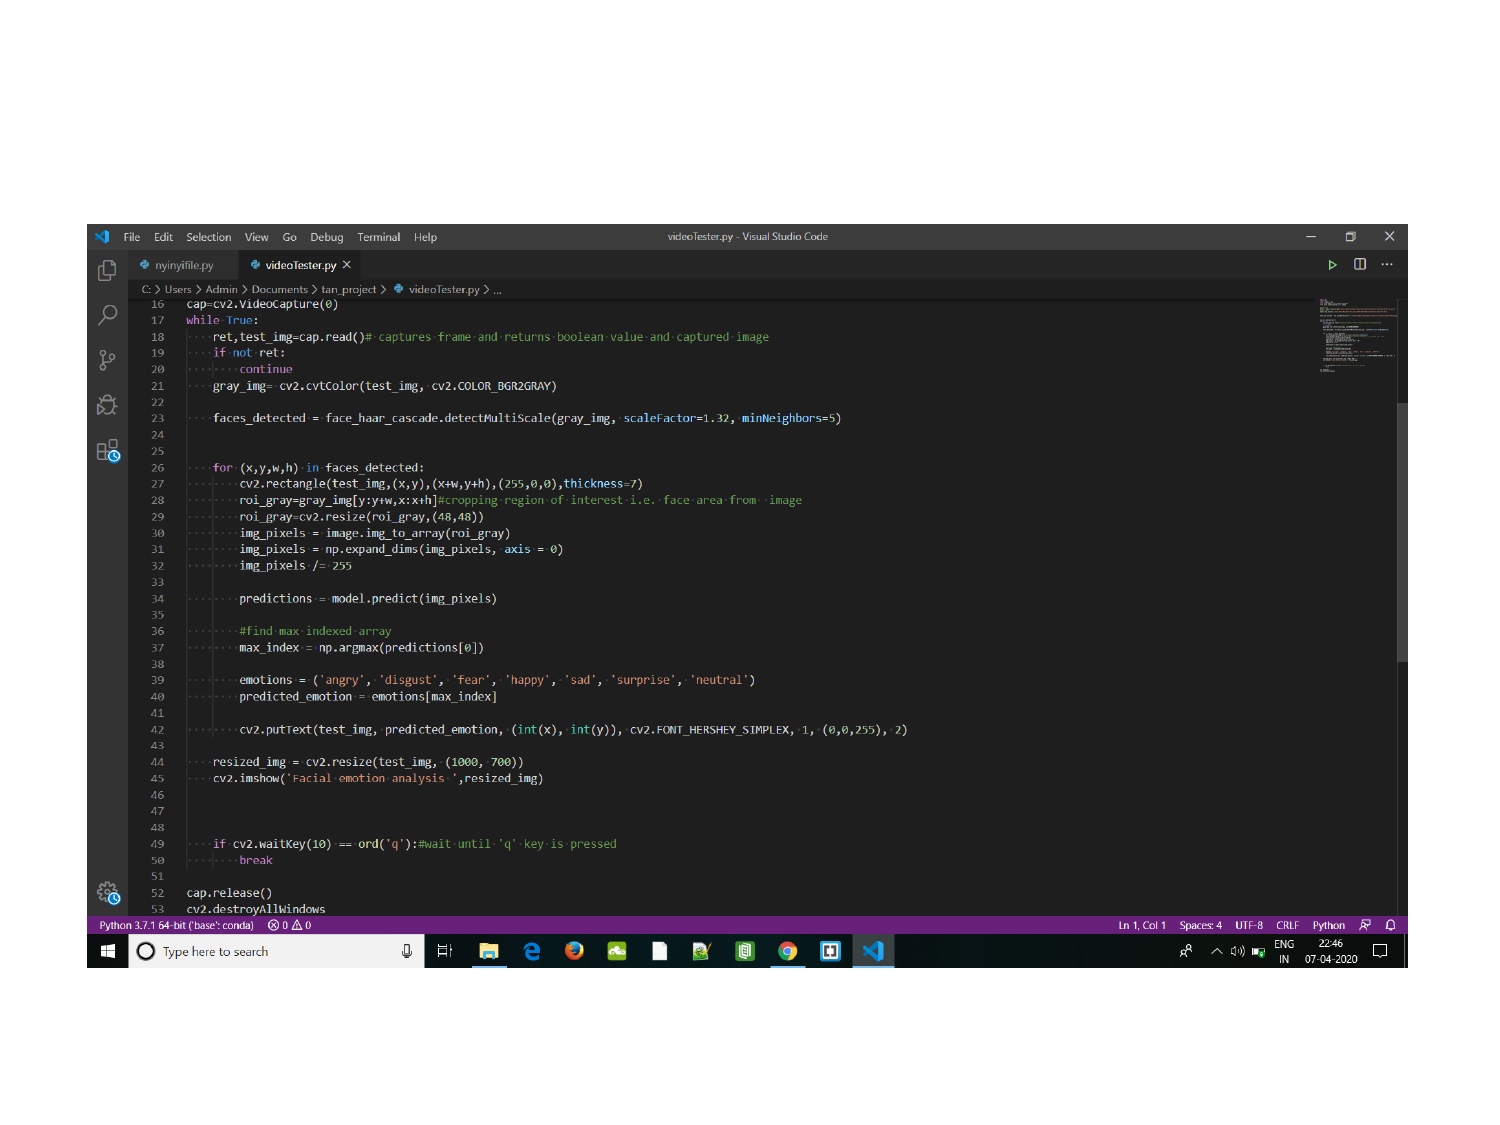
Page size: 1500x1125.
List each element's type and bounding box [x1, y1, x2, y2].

list [87, 224, 1408, 968]
